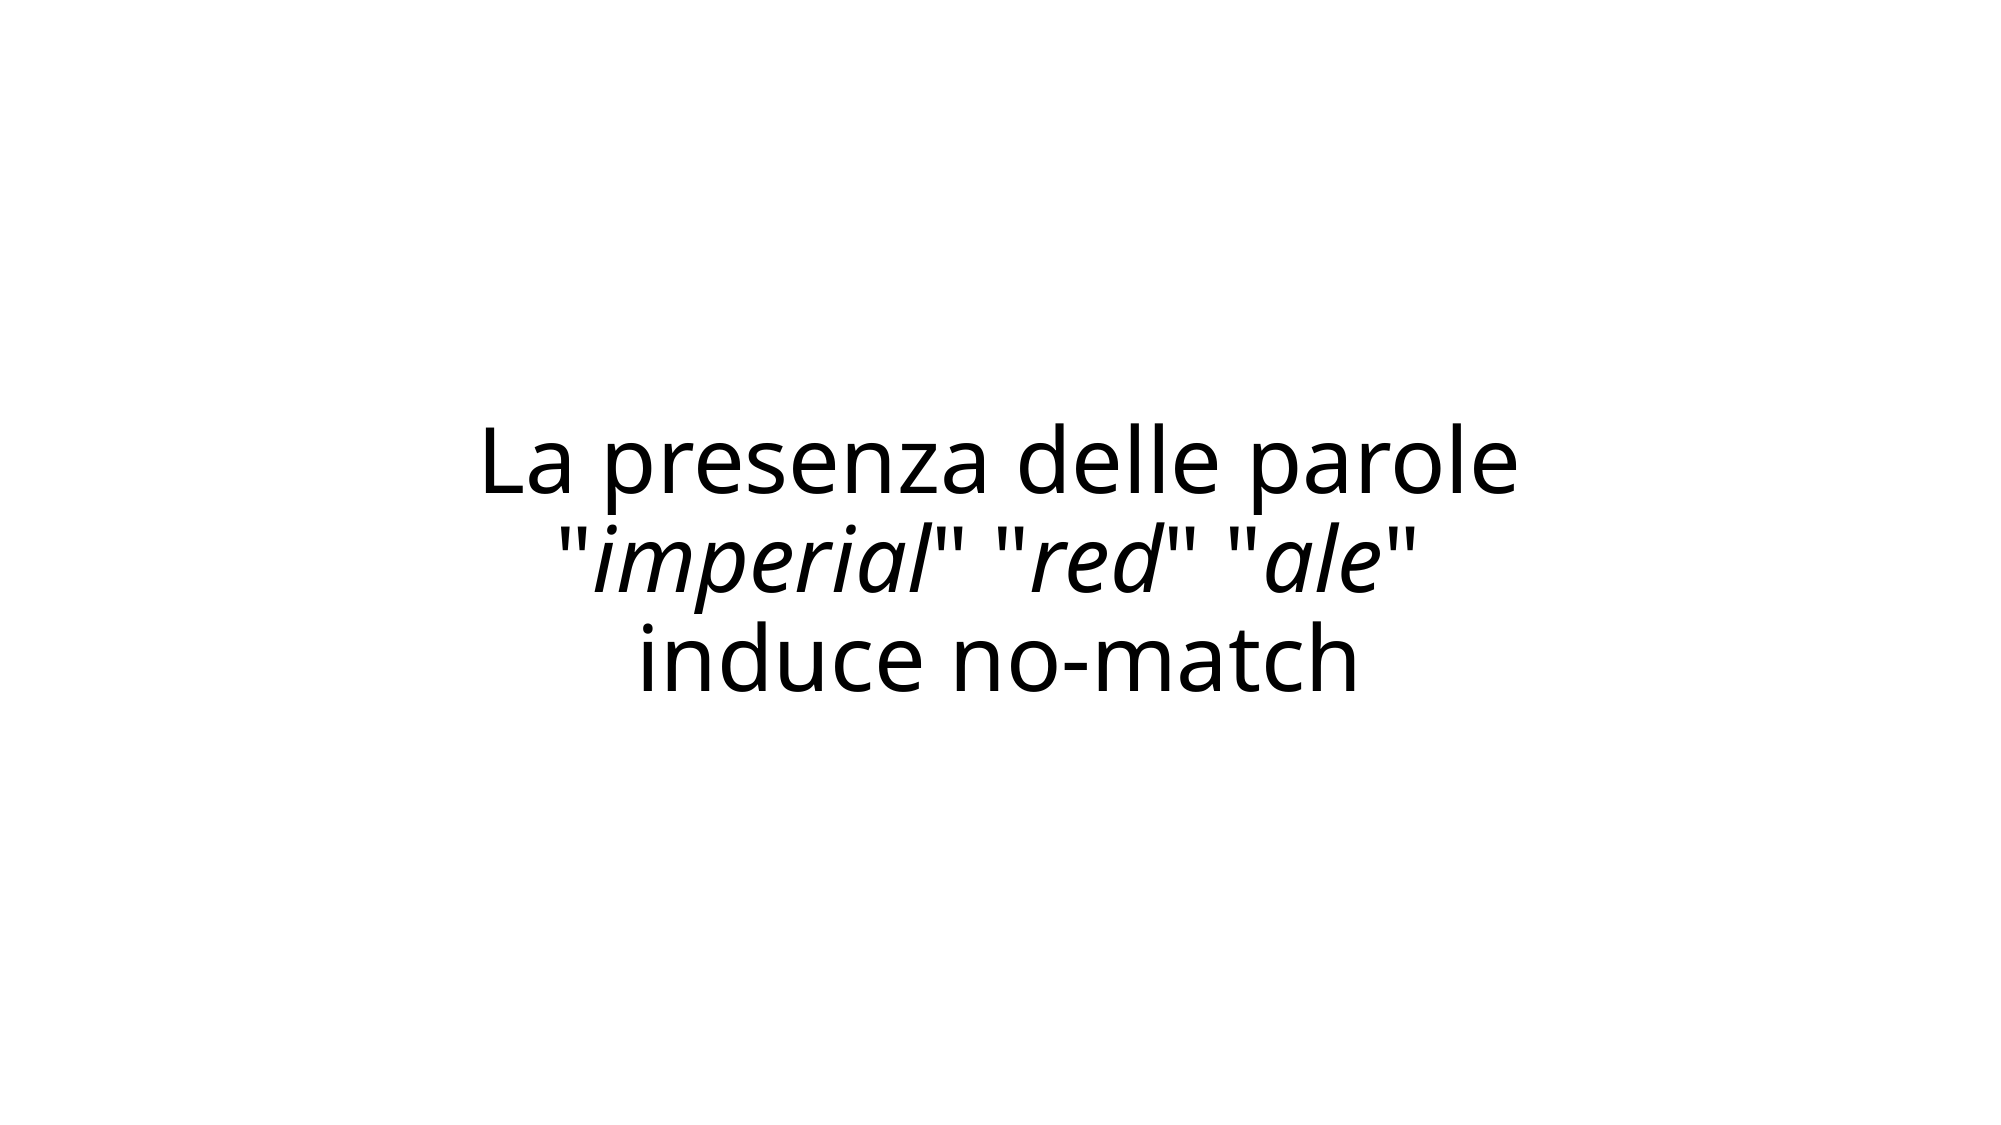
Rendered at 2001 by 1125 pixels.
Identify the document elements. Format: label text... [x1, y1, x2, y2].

title La presenza delle parole "imperial" "red" "ale" induce no-match [249, 366, 1750, 759]
